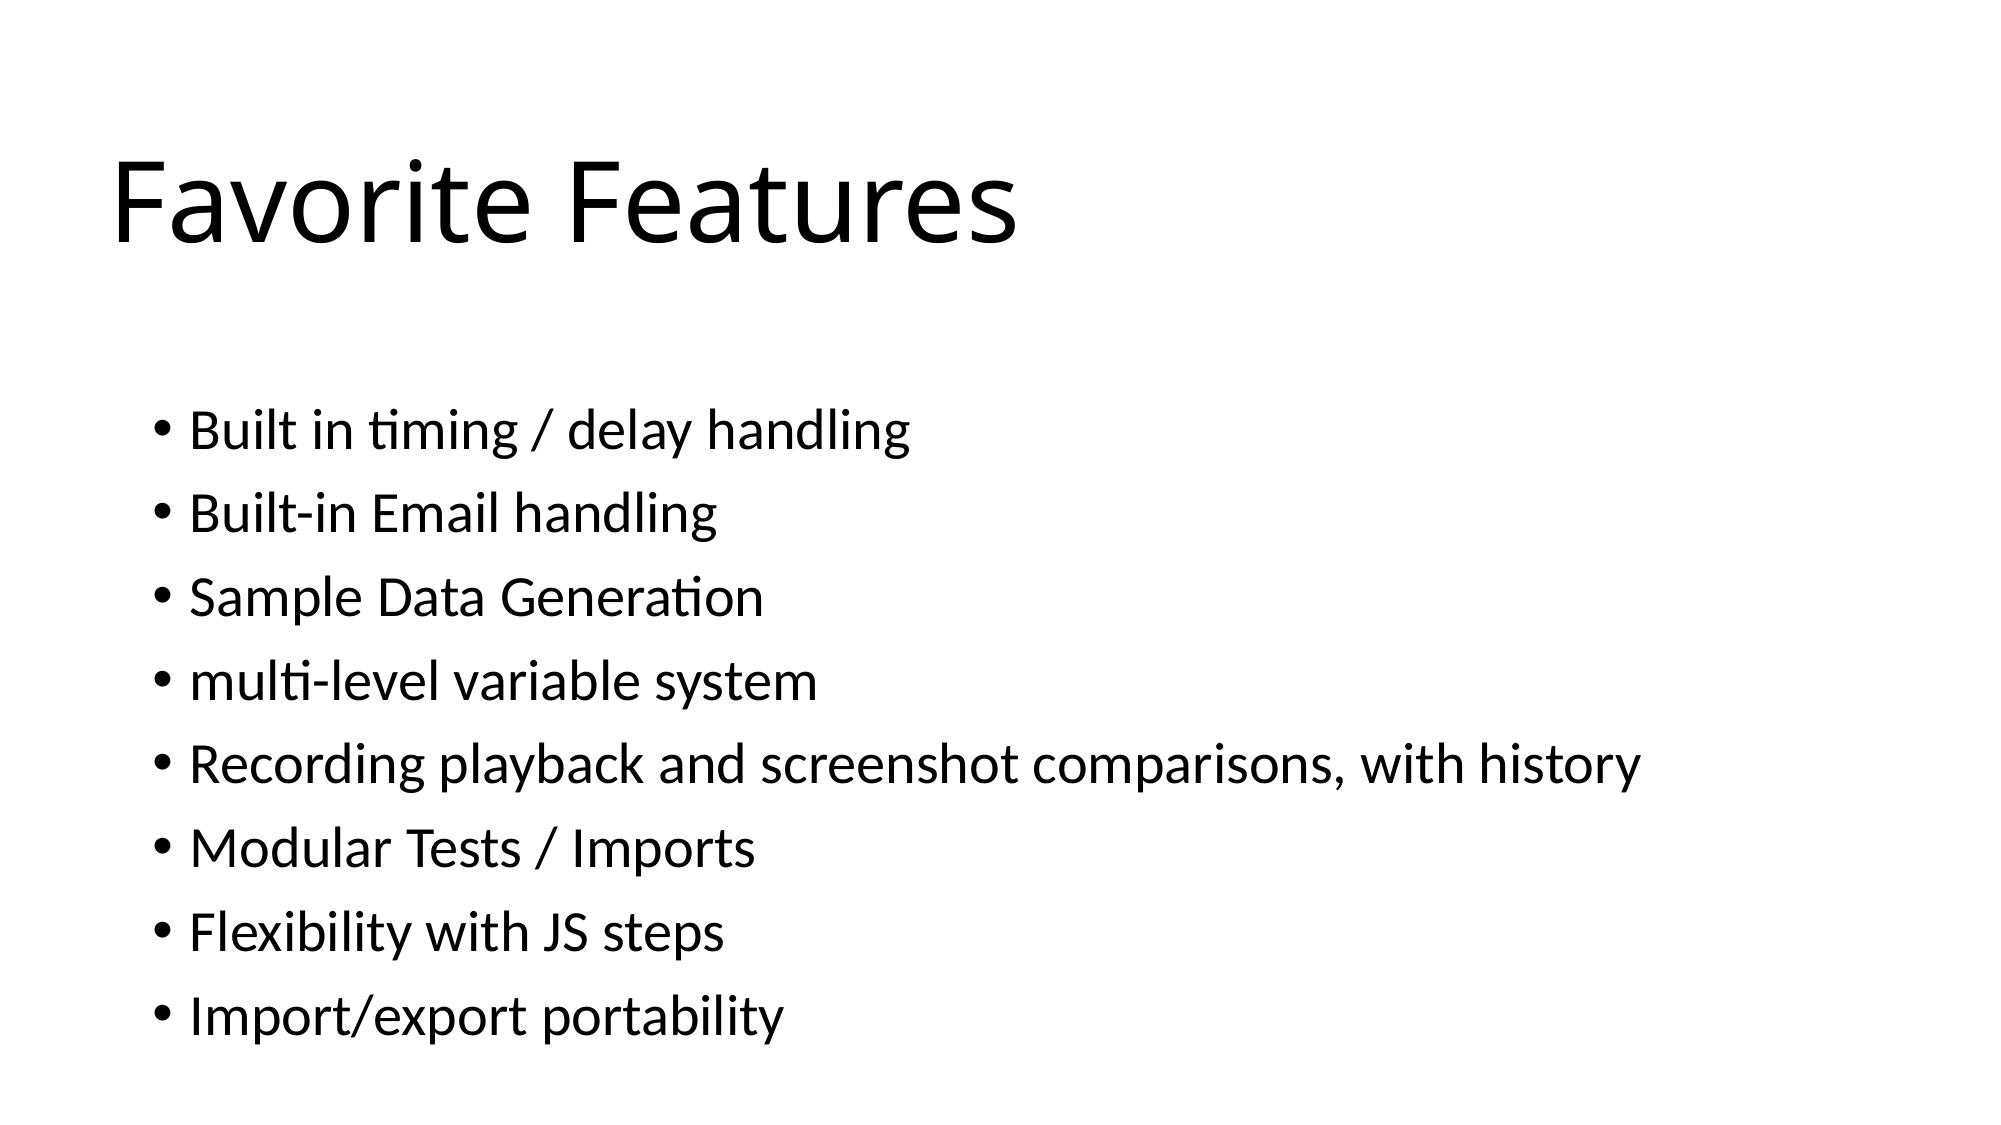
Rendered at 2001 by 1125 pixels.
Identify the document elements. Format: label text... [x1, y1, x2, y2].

title Favorite Features [93, 39, 1907, 275]
list Built in timing / delay handling Built-in Email handling Sample Data Generation multi-level variable system Recording playback and screenshot comparisons, with history Modular Tests / Imports Flexibility with JS steps Import/export portability [137, 391, 1863, 1106]
